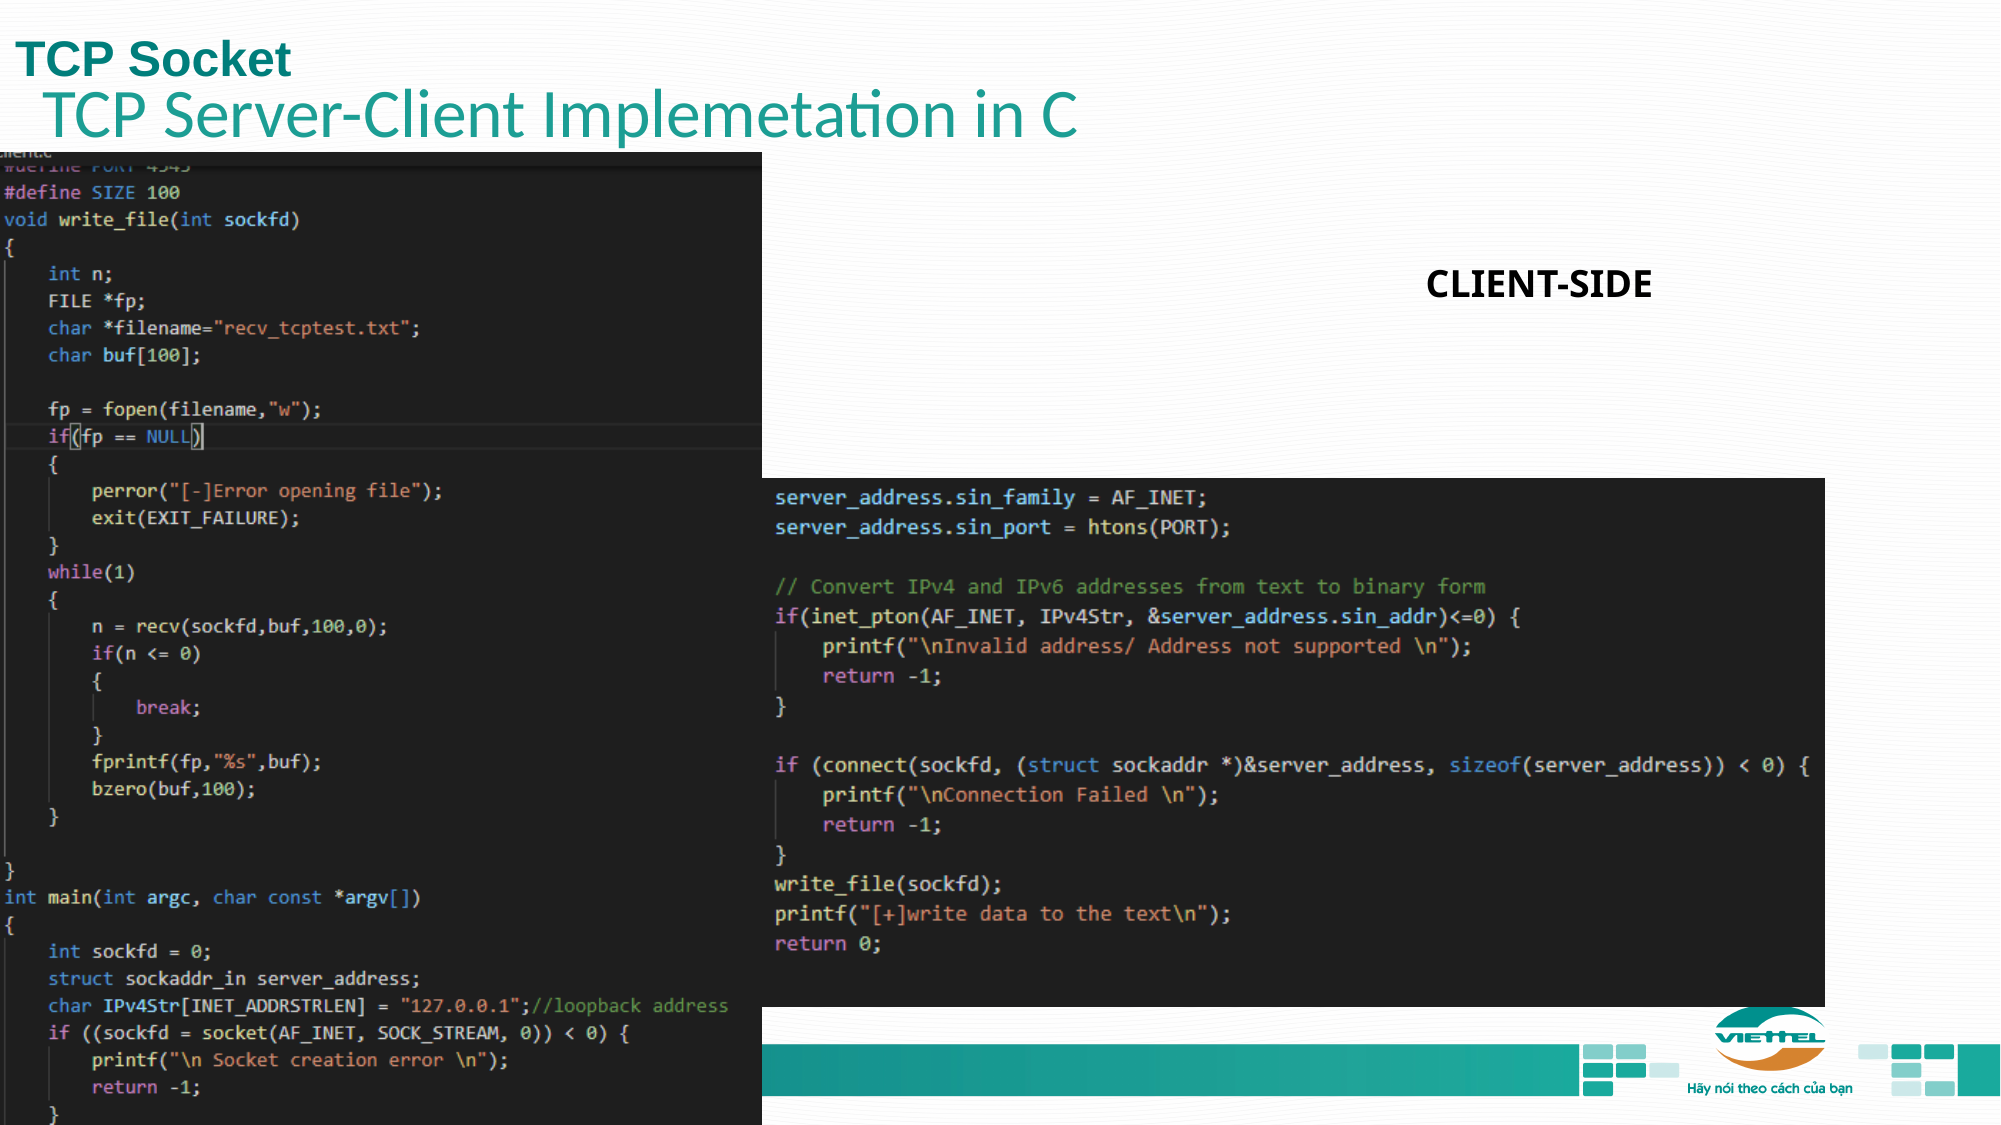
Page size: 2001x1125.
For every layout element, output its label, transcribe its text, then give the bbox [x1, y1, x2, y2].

text_box CLIENT-SIDE [1410, 253, 1819, 313]
title TCP Socket [0, 0, 352, 112]
picture [0, 0, 2001, 1125]
subtitle TCP Server-Client Implemetation in C [27, 60, 1928, 952]
